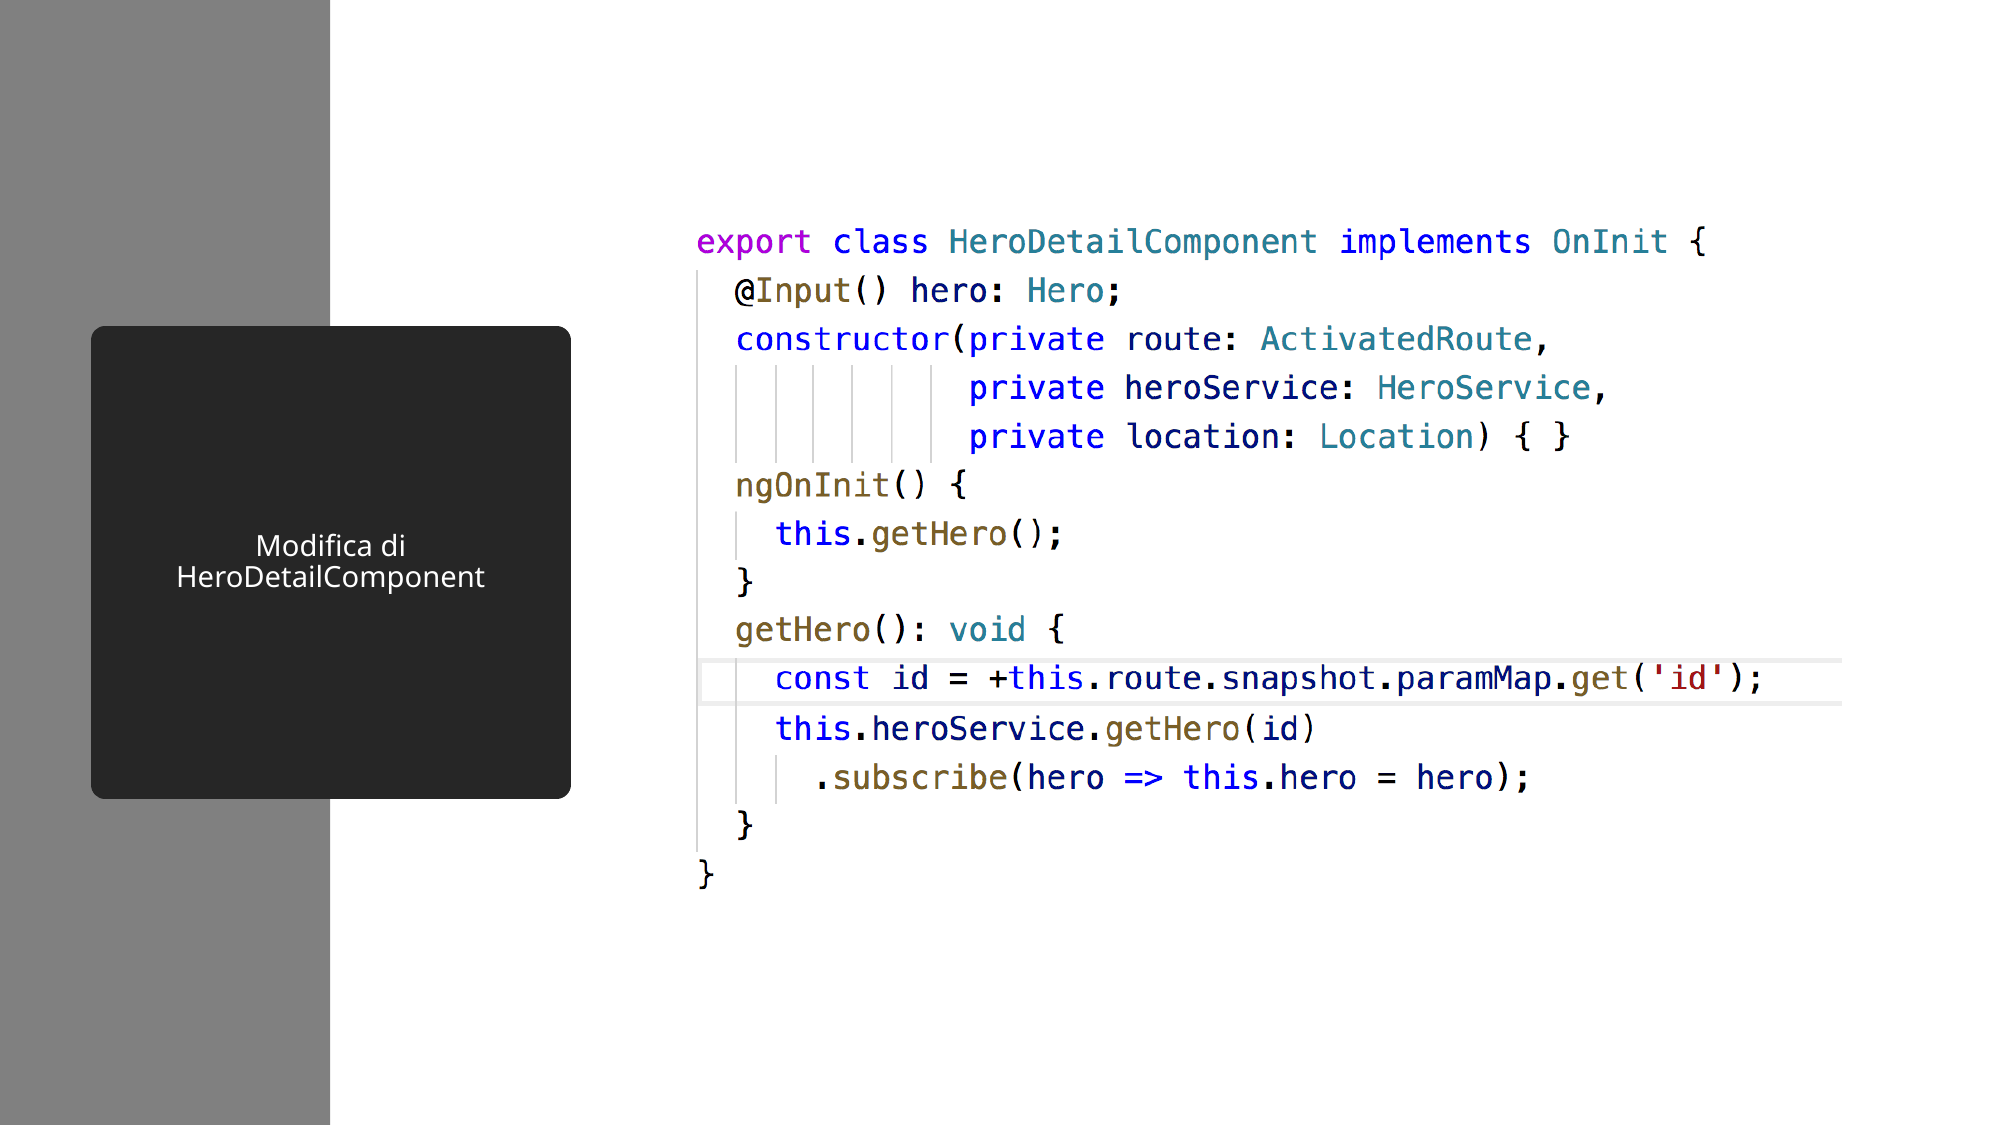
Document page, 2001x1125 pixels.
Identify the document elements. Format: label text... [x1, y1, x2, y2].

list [662, 217, 1842, 908]
text_box [0, 0, 331, 1125]
title Modifica di HeroDetailComponent [105, 340, 557, 785]
